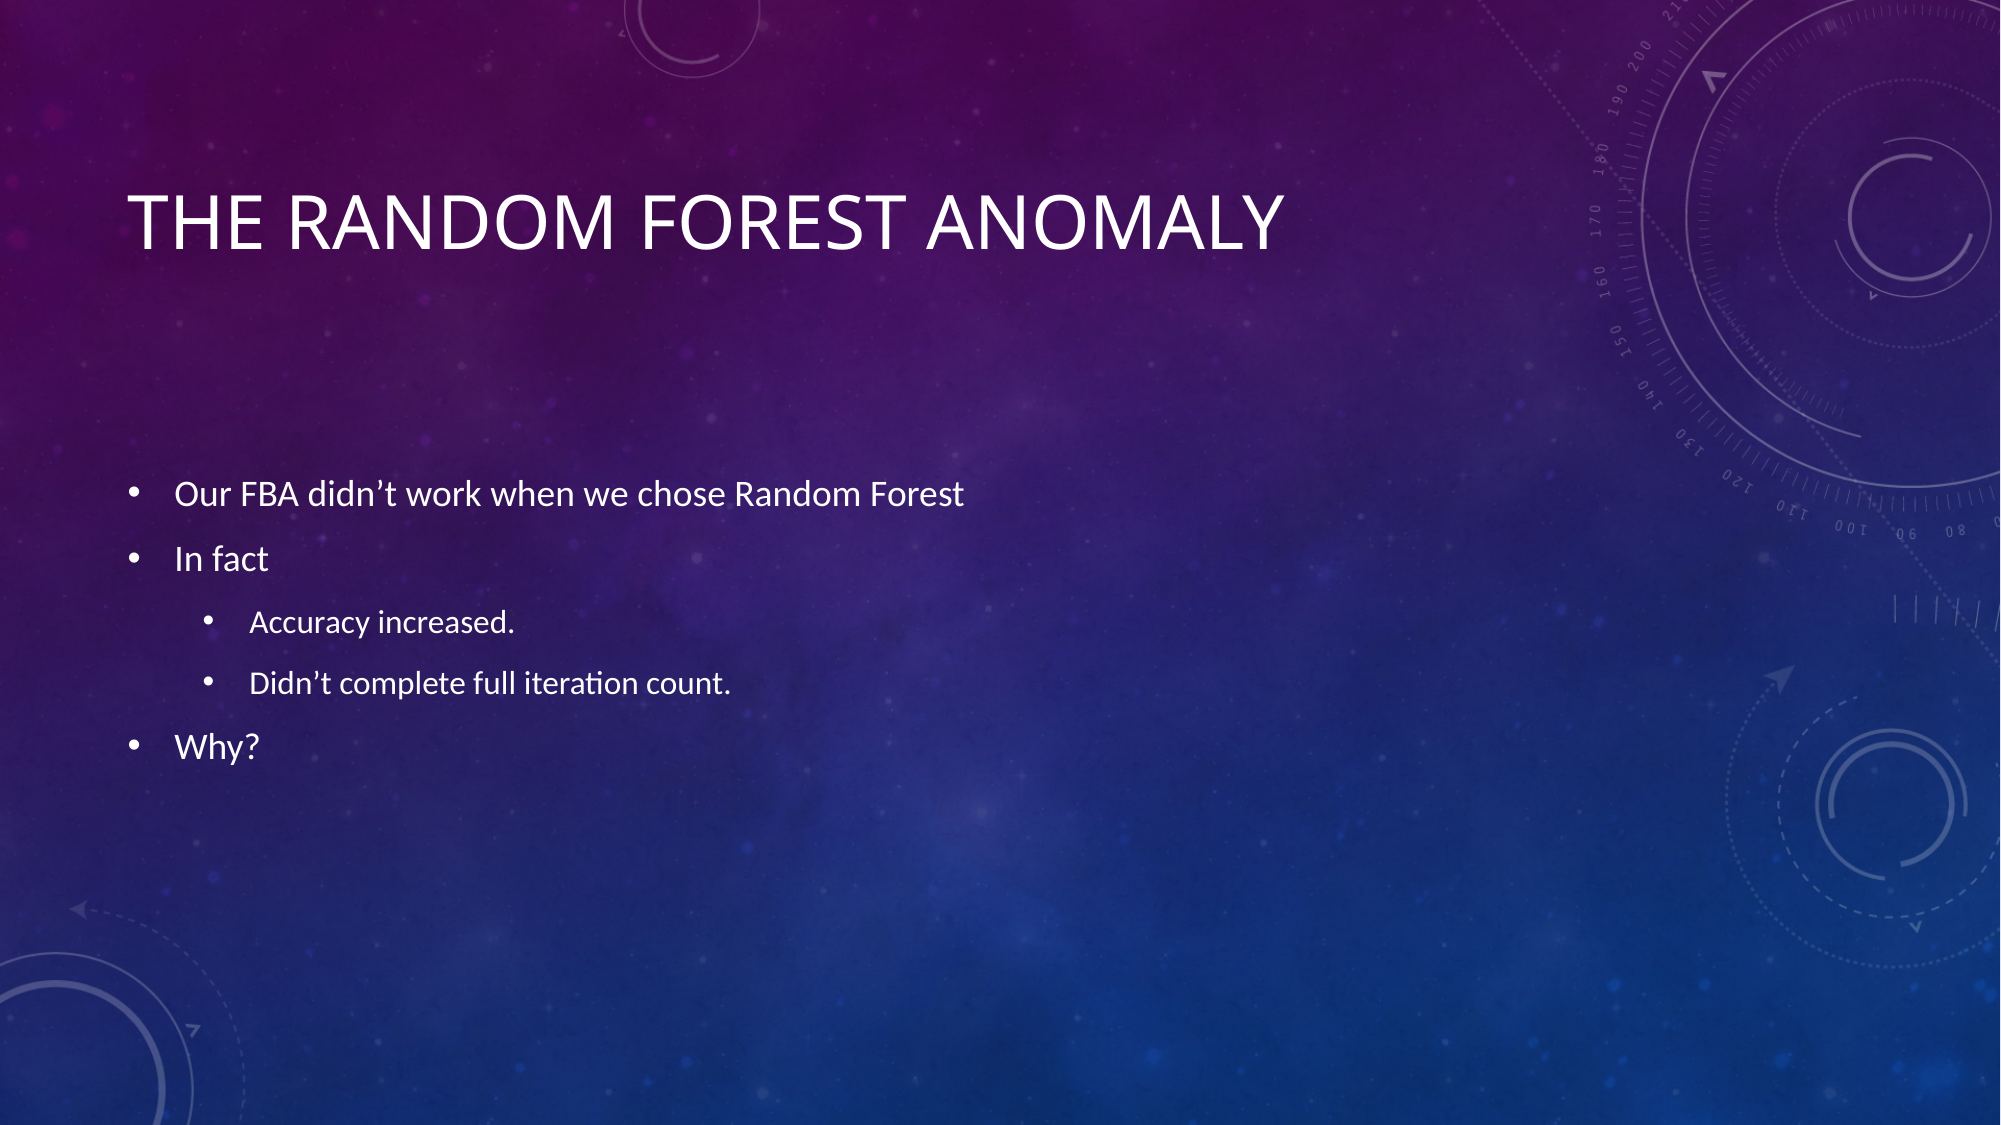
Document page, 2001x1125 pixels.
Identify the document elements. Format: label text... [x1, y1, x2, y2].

list Our FBA didn’t work when we chose Random Forest In fact Accuracy increased. Didn’t complete full iteration count. Why? [112, 351, 1775, 950]
title The random forest anomaly [112, 99, 1775, 339]
picture [0, 0, 2001, 1125]
